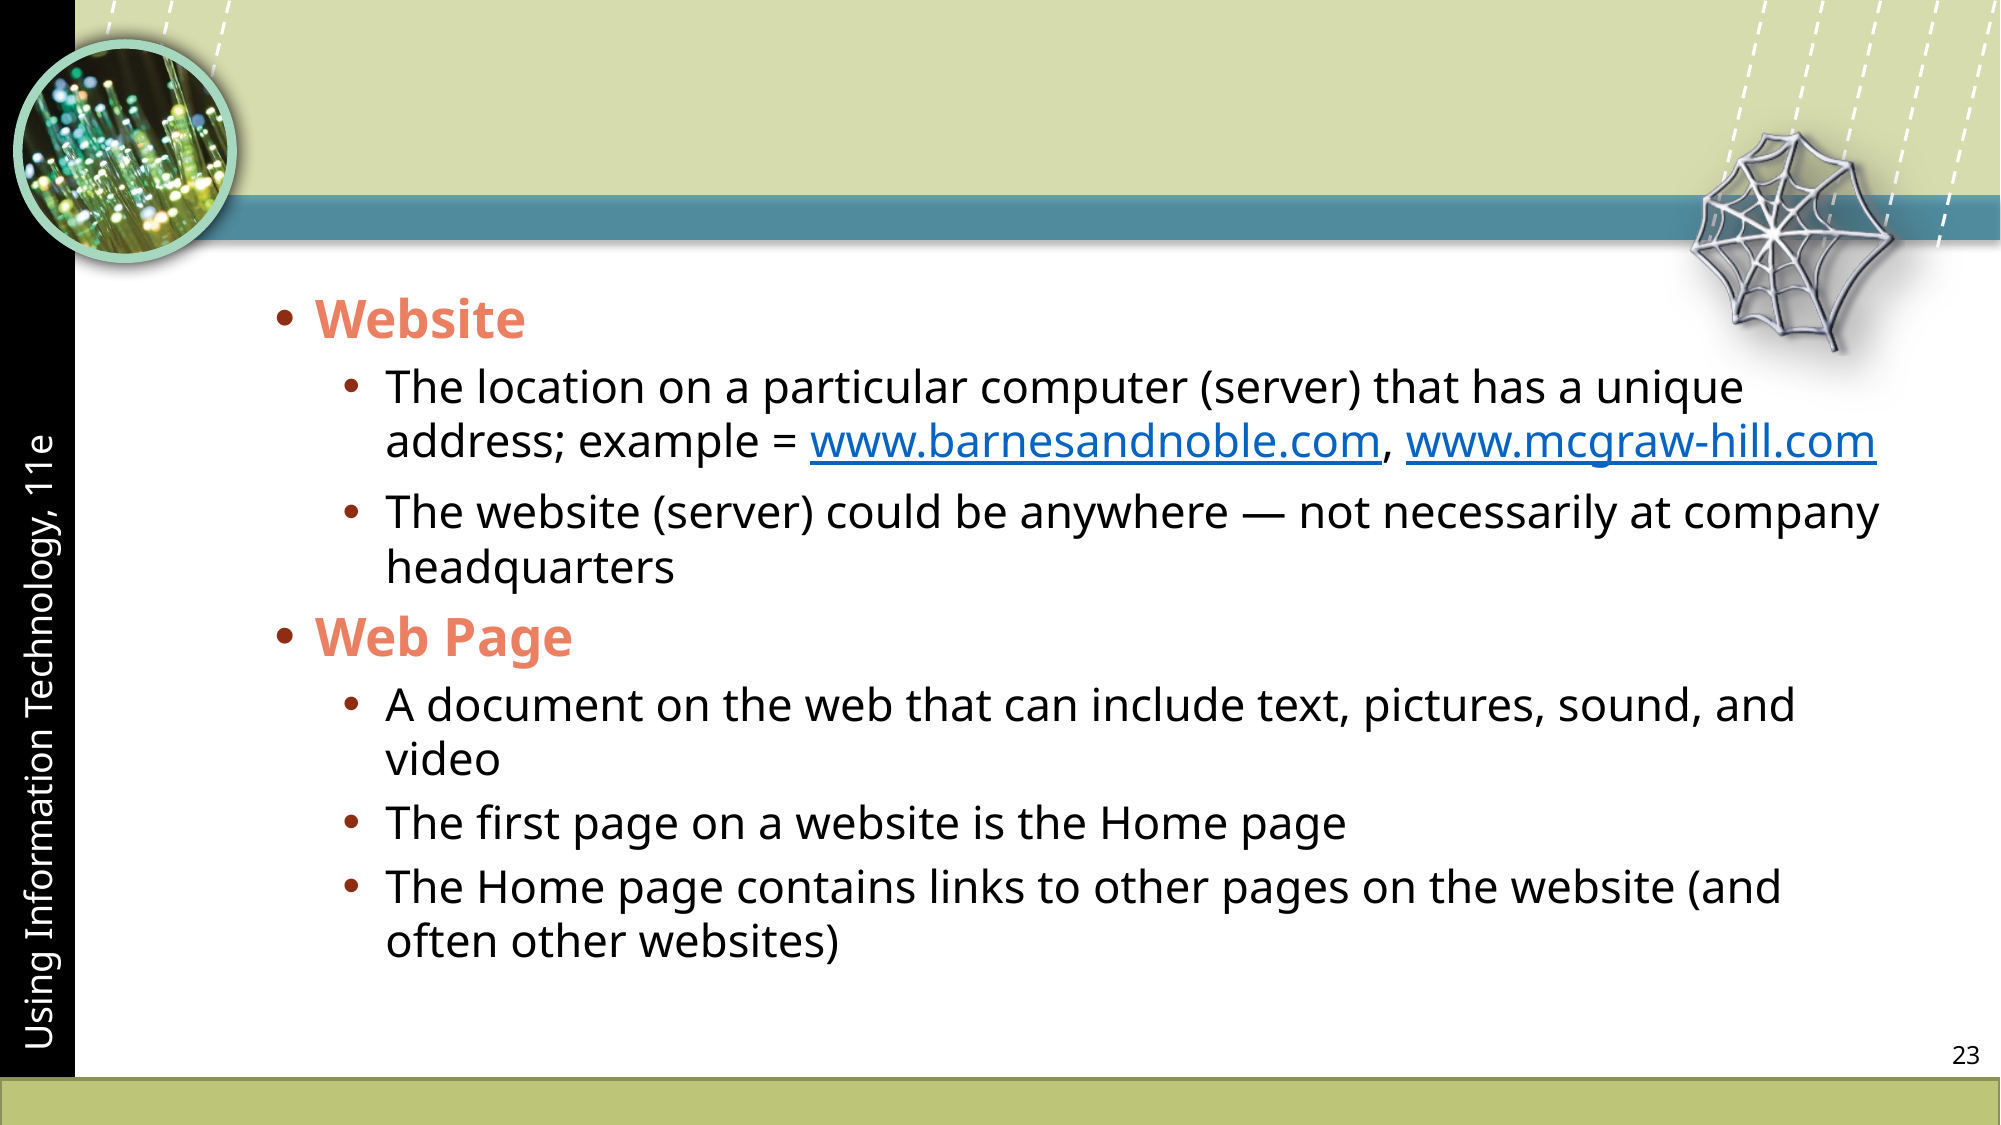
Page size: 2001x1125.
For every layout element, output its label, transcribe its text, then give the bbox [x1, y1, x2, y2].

picture [23, 49, 227, 253]
text_box [0, 1077, 2000, 1125]
slide_number 23 [1795, 1033, 1996, 1077]
list Website The location on a particular computer (server) that has a unique address; example = www.barnesandnoble.com, www.mcgraw-hill.com The website (server) could be anywhere — not necessarily at company headquarters Web Page A document on the web that can include text, pictures, sound, and video The first page on a website is the Home page The Home page contains links to other pages on the website (and often other websites) [259, 277, 1900, 1045]
picture [1679, 130, 1905, 356]
